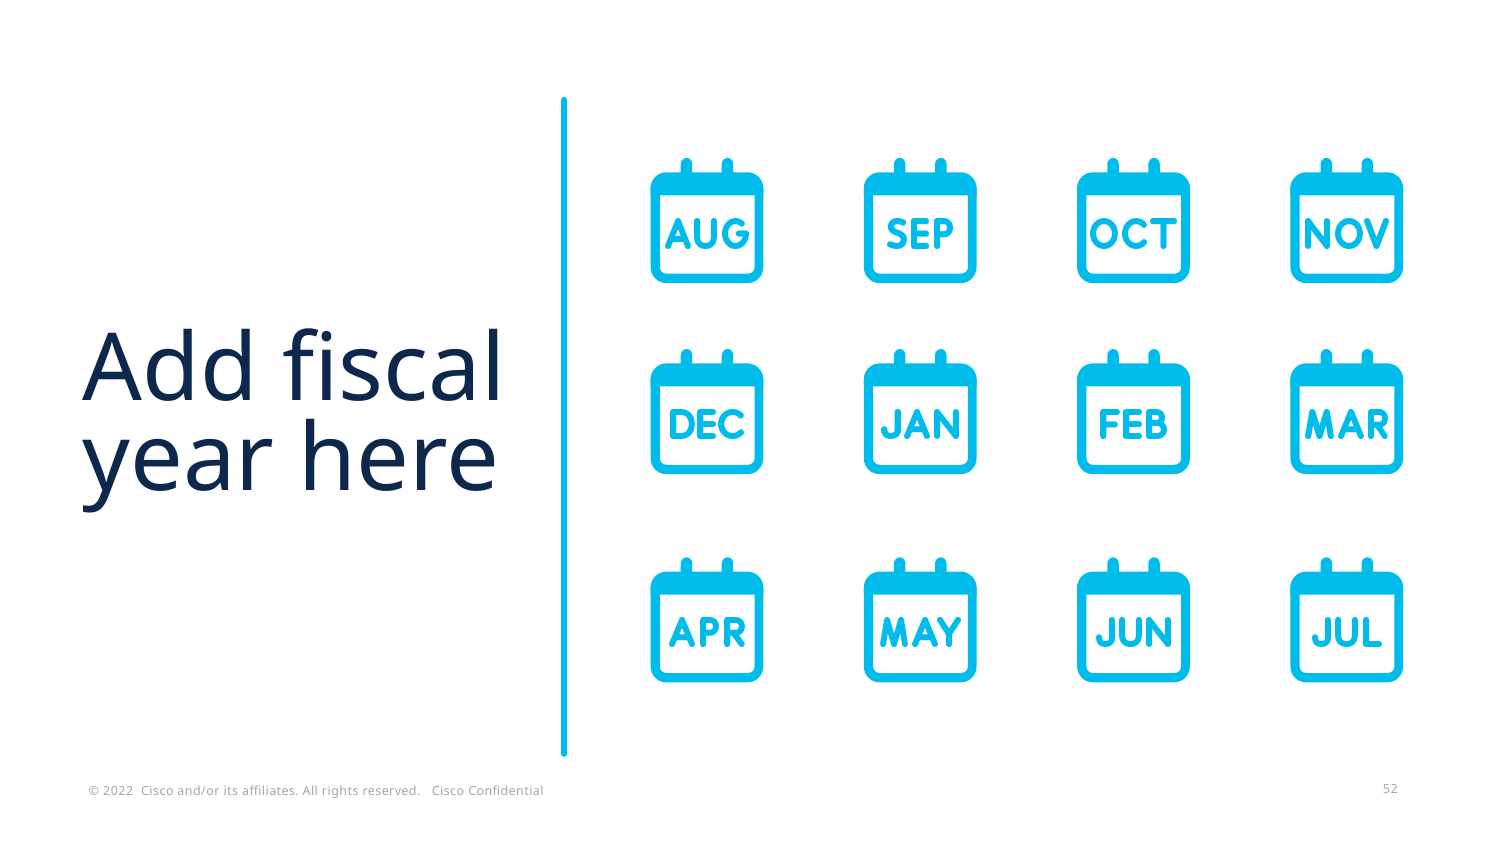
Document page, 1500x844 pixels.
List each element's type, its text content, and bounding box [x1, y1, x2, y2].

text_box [1290, 348, 1404, 475]
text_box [1076, 157, 1191, 284]
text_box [863, 157, 977, 284]
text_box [1076, 348, 1191, 475]
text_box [1290, 157, 1404, 284]
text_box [1305, 408, 1388, 439]
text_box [880, 616, 961, 647]
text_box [881, 408, 959, 439]
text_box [1090, 218, 1177, 249]
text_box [1076, 557, 1191, 683]
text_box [863, 348, 977, 475]
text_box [1311, 616, 1382, 647]
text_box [1290, 557, 1404, 683]
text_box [650, 348, 764, 475]
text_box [1304, 218, 1389, 249]
title Add fiscal year here [67, 367, 537, 471]
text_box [670, 408, 744, 439]
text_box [887, 218, 953, 249]
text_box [1100, 408, 1167, 439]
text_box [669, 616, 745, 647]
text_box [863, 557, 977, 683]
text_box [665, 218, 749, 249]
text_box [1095, 616, 1171, 647]
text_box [650, 557, 764, 683]
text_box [650, 157, 764, 284]
